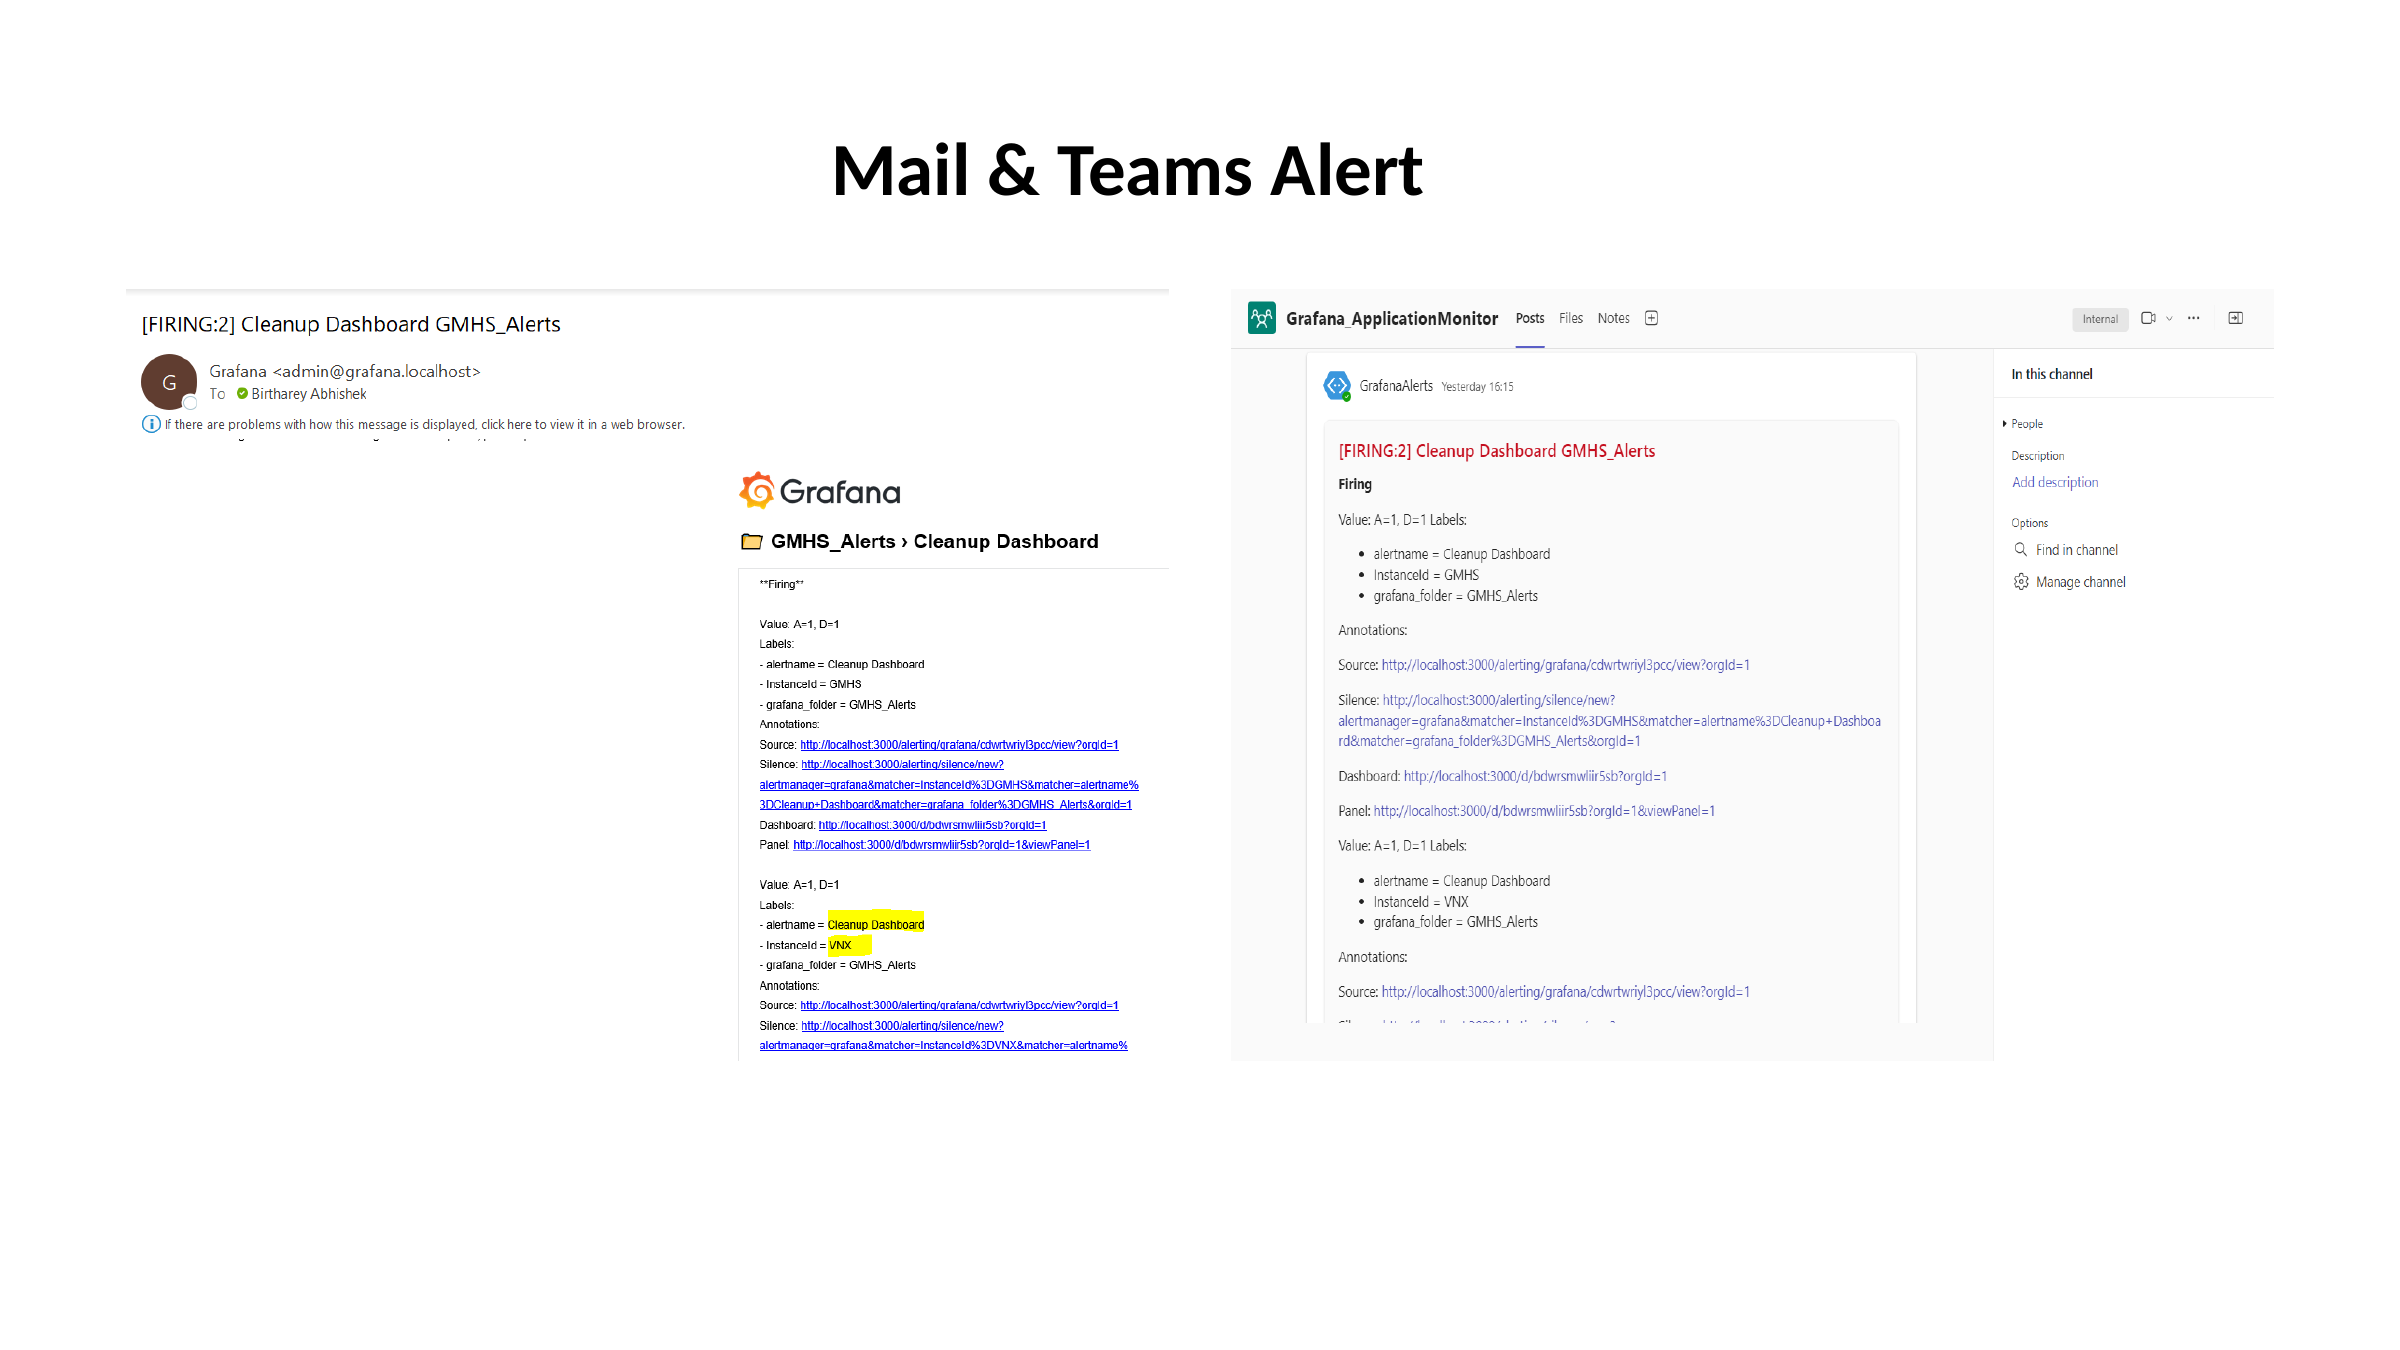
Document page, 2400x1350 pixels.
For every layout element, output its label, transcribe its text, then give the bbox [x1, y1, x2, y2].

picture [126, 289, 1169, 1061]
text_box Mail & Teams Alert [252, 113, 2005, 219]
picture [1231, 289, 2274, 1061]
